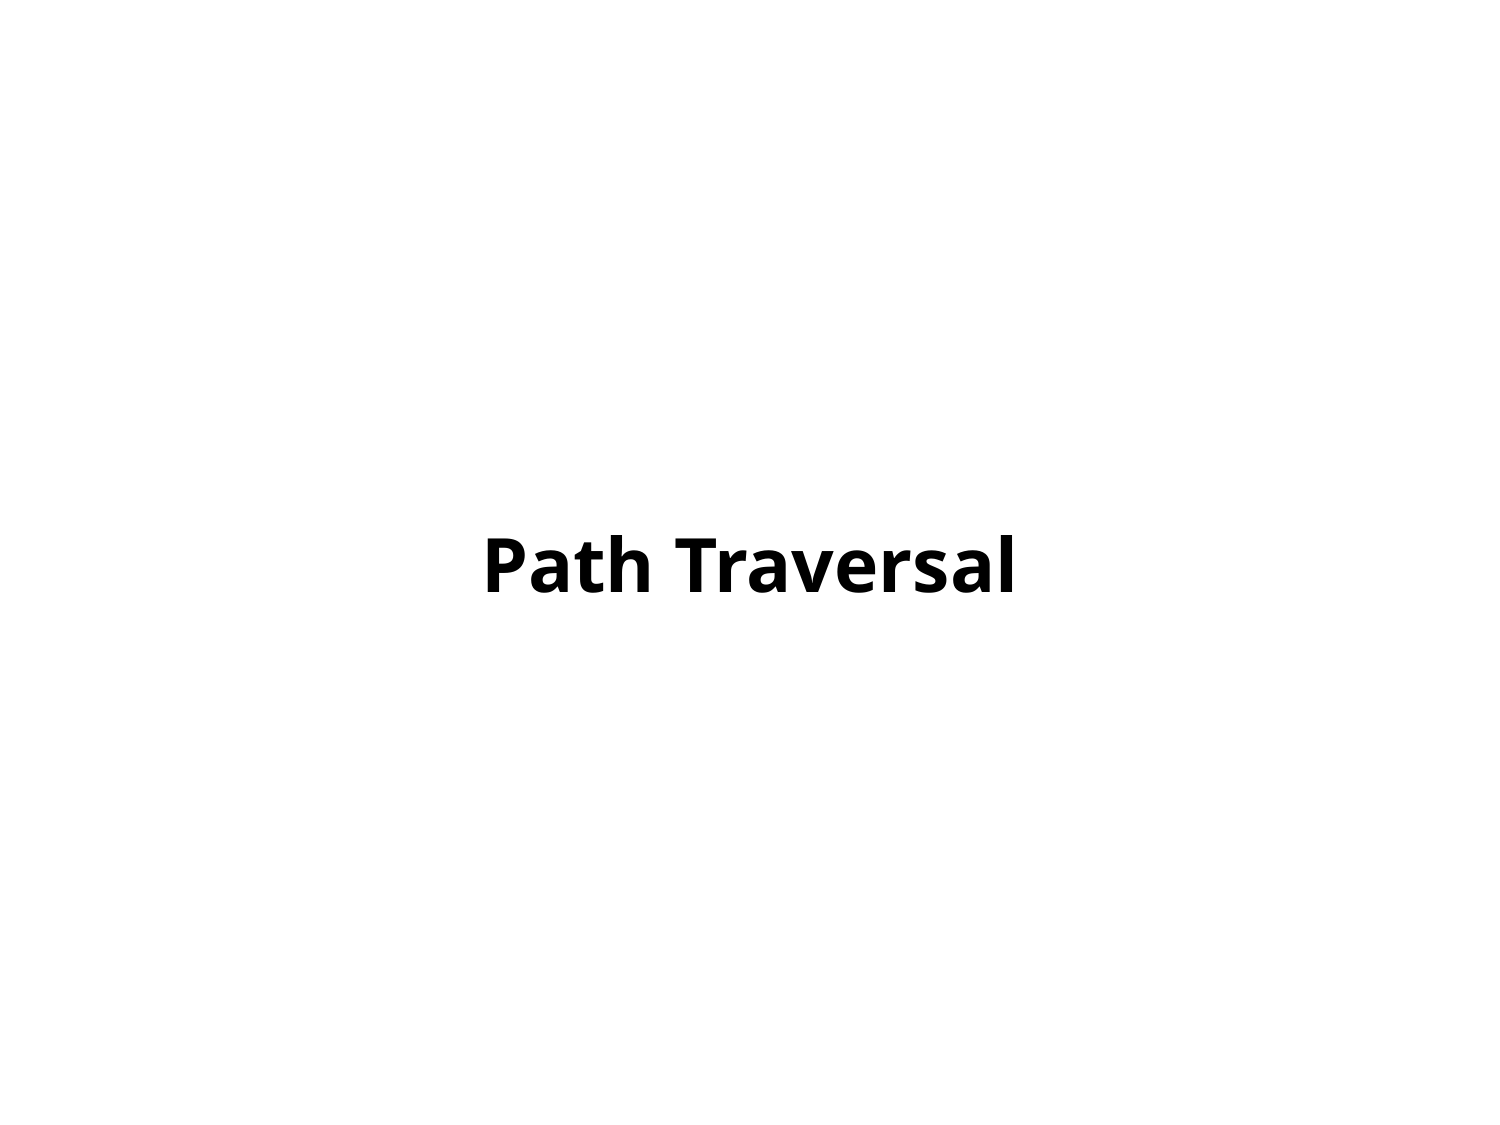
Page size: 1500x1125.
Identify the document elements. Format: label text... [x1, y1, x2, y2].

title Path Traversal [51, 470, 1449, 655]
